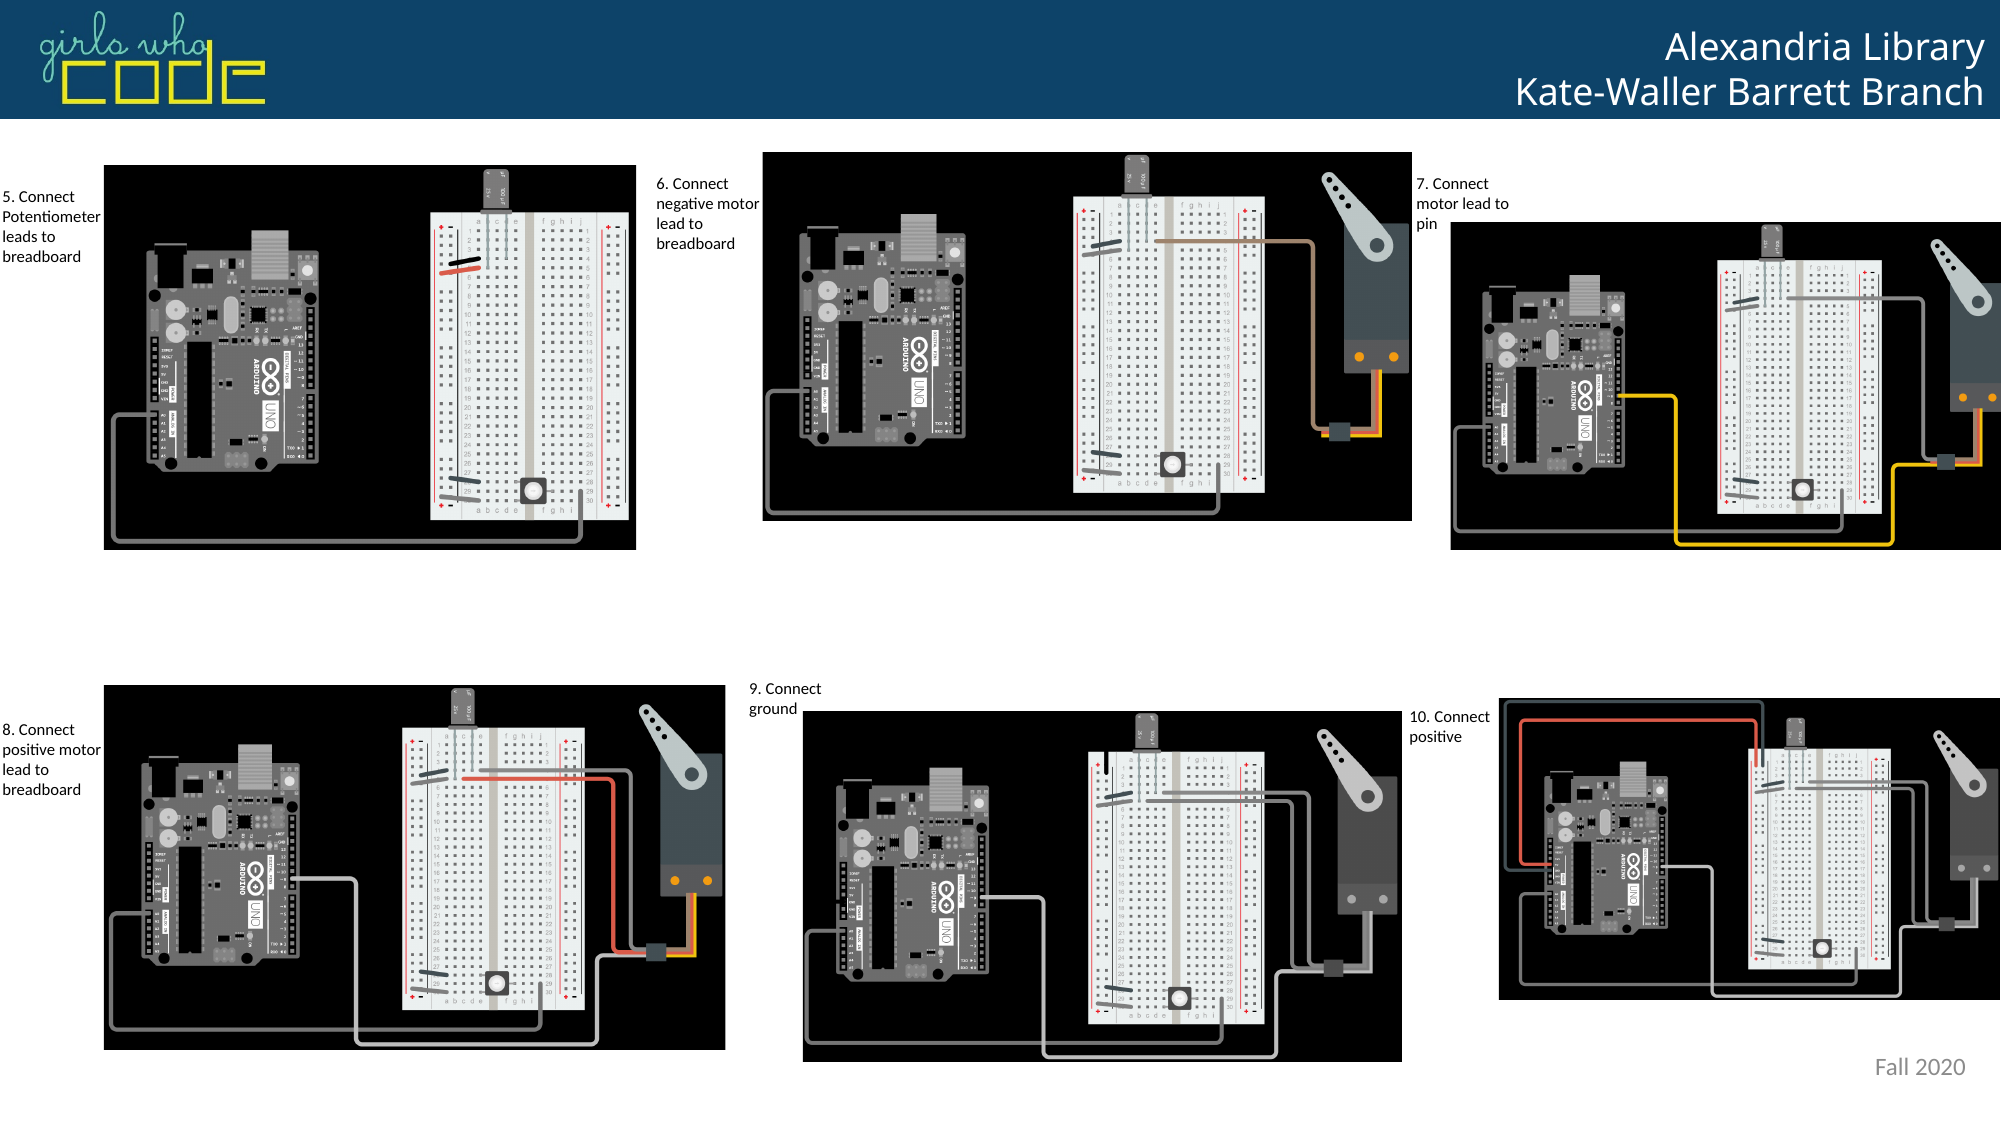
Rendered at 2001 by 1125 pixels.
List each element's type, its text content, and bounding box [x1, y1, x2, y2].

picture [1498, 698, 2000, 1000]
picture [802, 711, 1402, 1062]
text_box 7. Connect motor lead to pin [1412, 165, 1539, 240]
text_box 10. Connect positive [1394, 698, 1498, 753]
slide_number Fall 2020 [1531, 1035, 1982, 1096]
picture [0, 0, 2000, 119]
picture [1450, 222, 2001, 550]
text_box 9. Connect ground [734, 670, 871, 726]
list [103, 165, 636, 550]
text_box 8. Connect positive motor lead to breadboard [0, 711, 103, 807]
text_box 5. Connect Potentiometer leads to breadboard [0, 178, 103, 273]
text_box 6. Connect negative motor lead to breadboard [641, 165, 762, 260]
picture [103, 685, 726, 1050]
picture [762, 152, 1412, 521]
